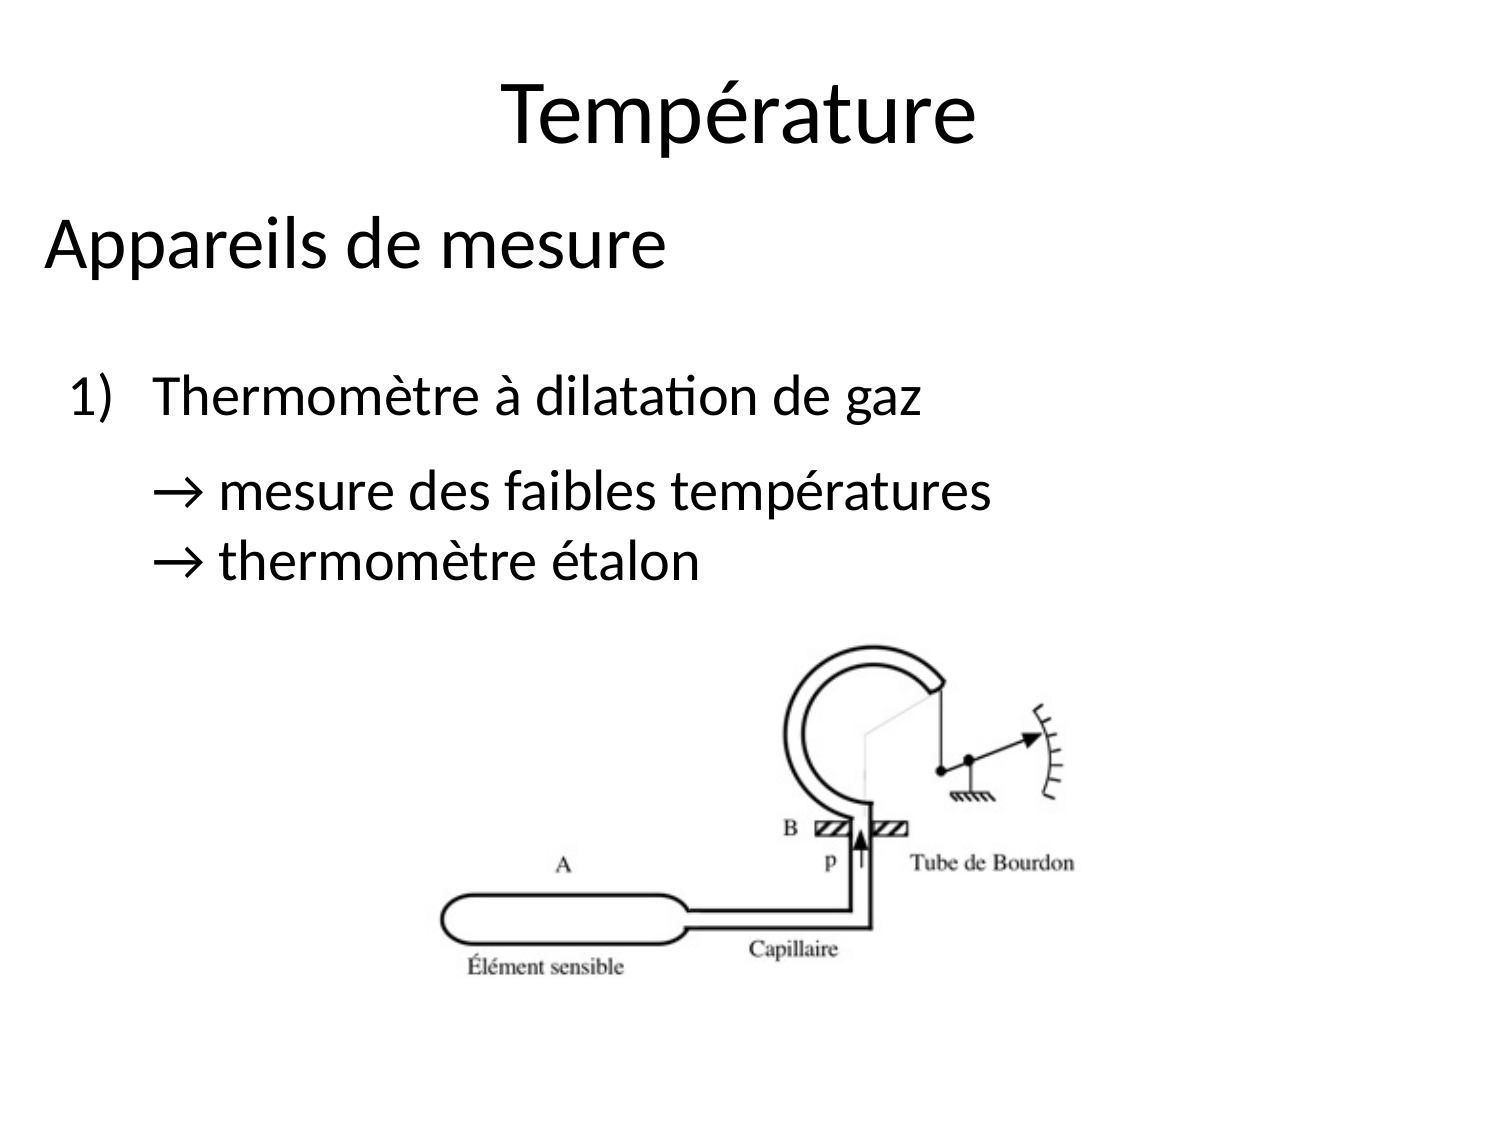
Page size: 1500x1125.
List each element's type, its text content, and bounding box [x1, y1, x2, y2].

title Température [253, 42, 1247, 171]
text_box Thermomètre à dilatation de gaz → mesure des faibles températures → thermomètre étalon [53, 349, 1436, 740]
text_box Appareils de mesure [29, 185, 750, 291]
picture [395, 633, 1129, 988]
